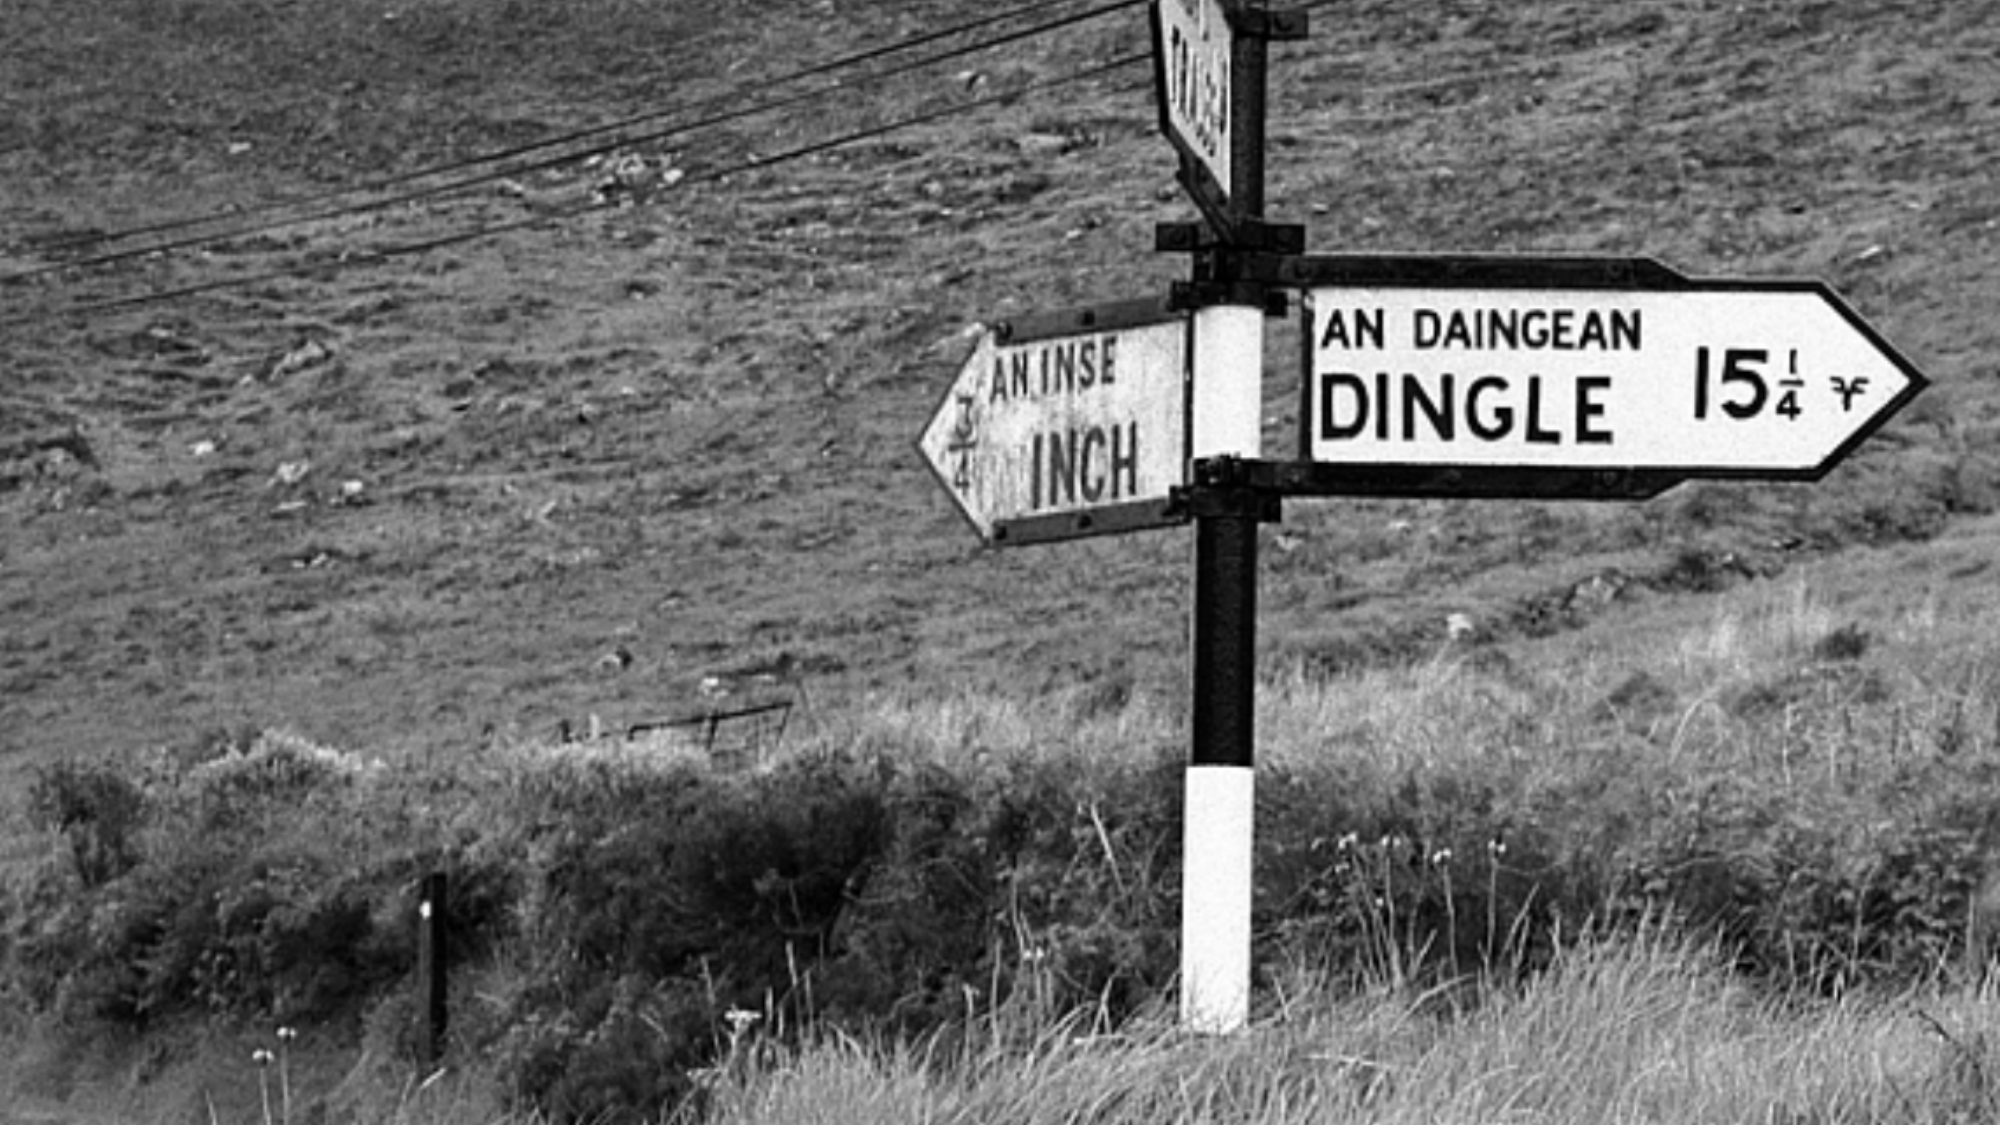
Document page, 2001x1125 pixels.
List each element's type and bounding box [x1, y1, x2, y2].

list [0, 0, 2000, 1125]
